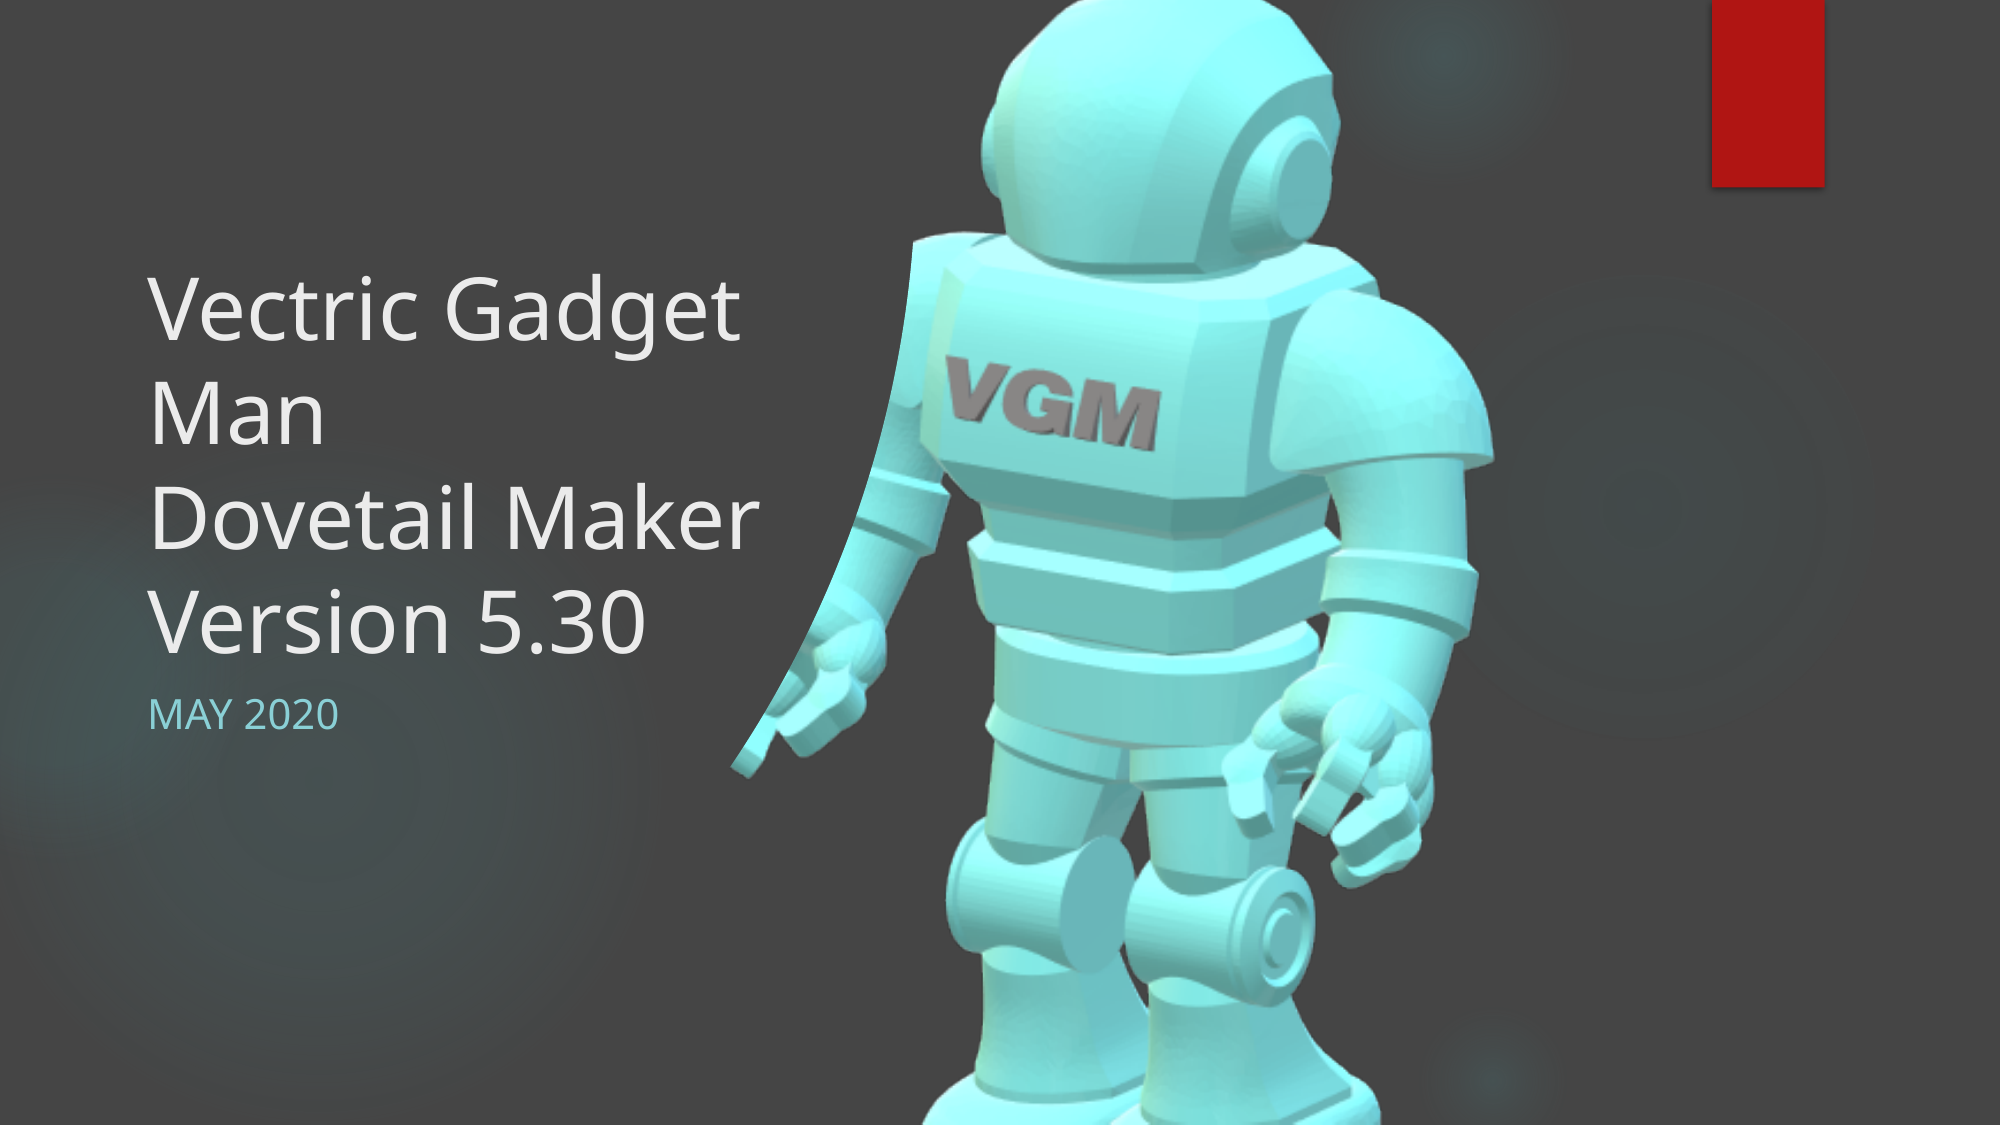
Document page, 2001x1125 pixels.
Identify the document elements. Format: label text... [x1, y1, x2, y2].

title Vectric Gadget Man Dovetail Maker Version 5.30 [131, 238, 321, 679]
subtitle May 2020 [131, 680, 321, 834]
picture [0, 0, 1929, 1125]
